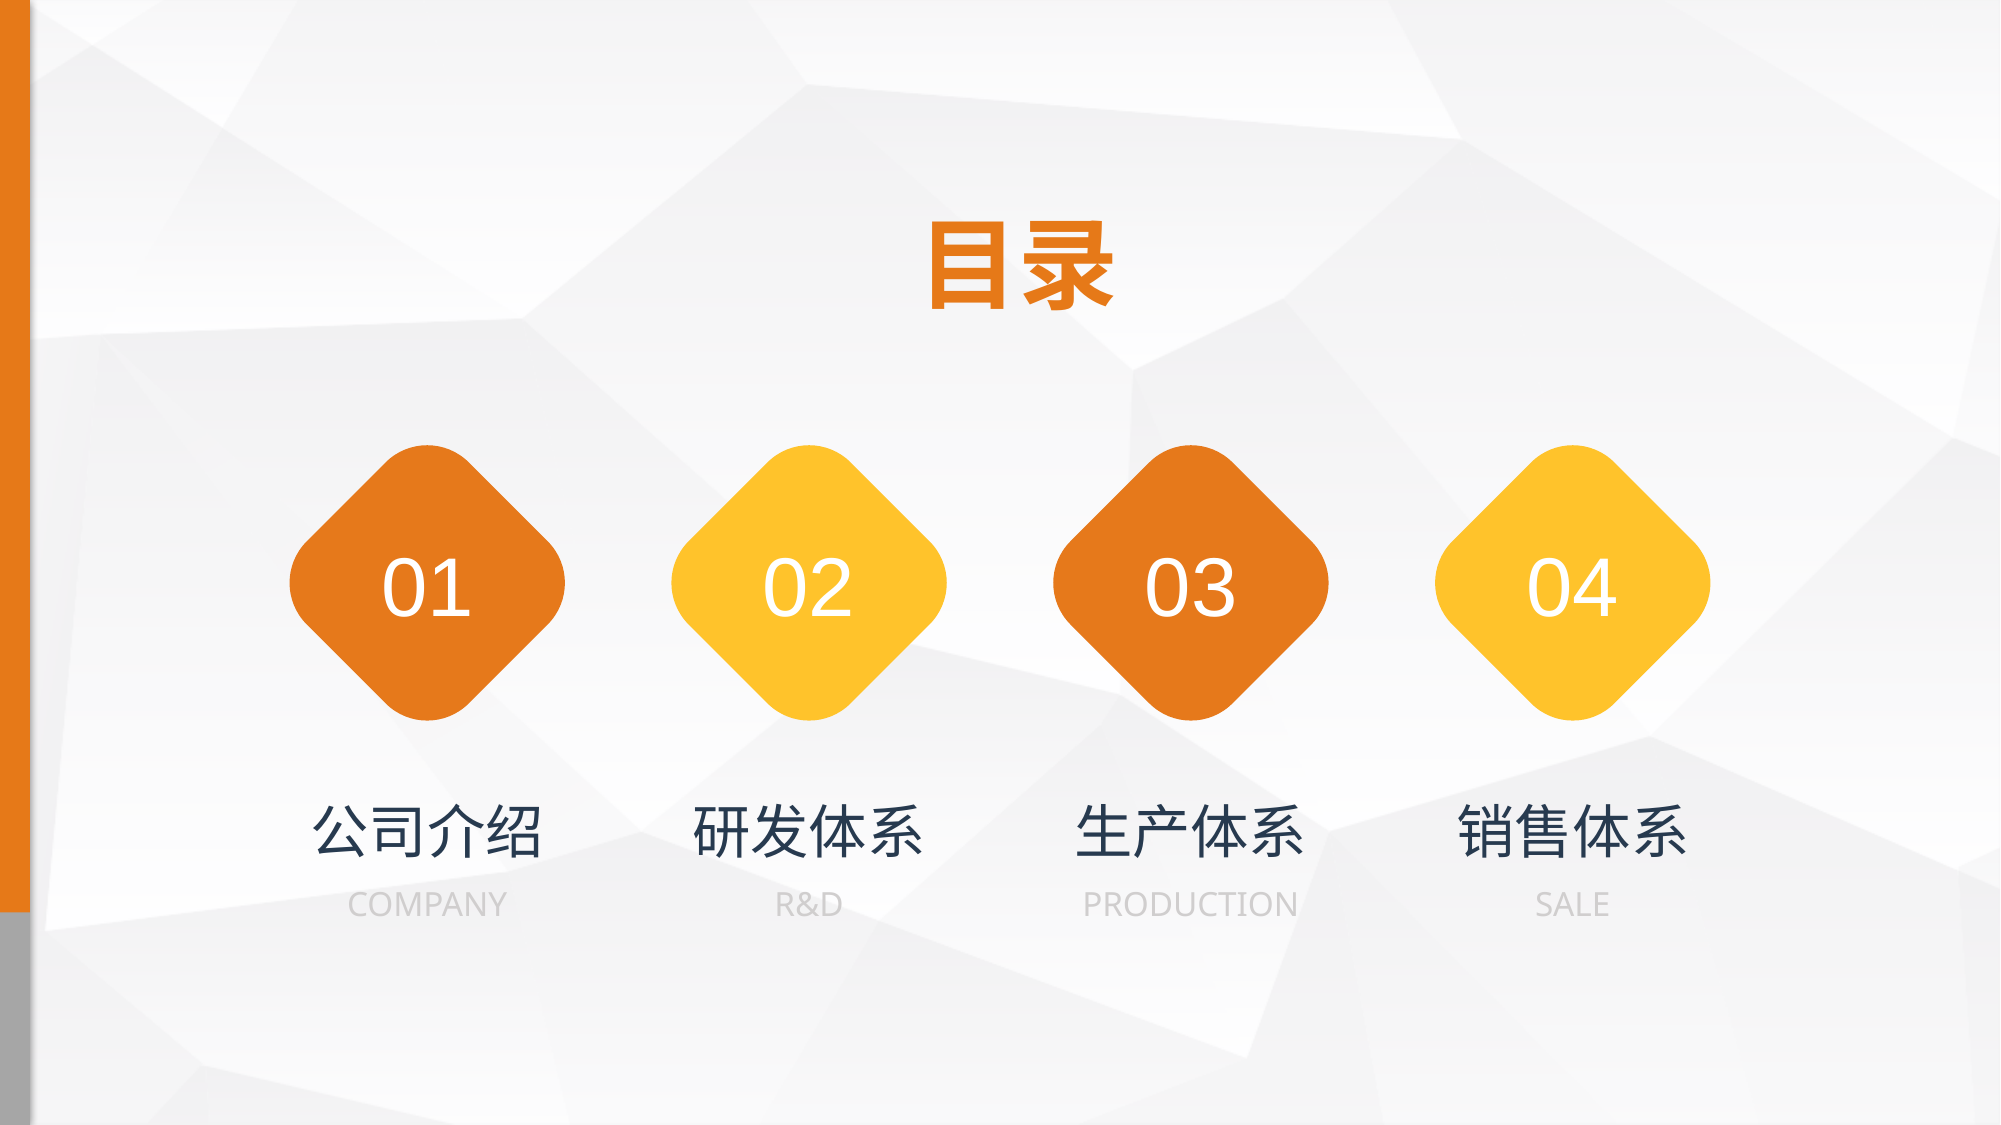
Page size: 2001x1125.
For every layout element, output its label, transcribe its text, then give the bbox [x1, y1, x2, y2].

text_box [294, 787, 561, 932]
title 目录 [156, 160, 1882, 379]
text_box 04 [1435, 445, 1711, 721]
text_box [1057, 787, 1324, 932]
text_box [1439, 787, 1706, 932]
picture [30, 0, 2001, 1125]
text_box 01 [289, 445, 565, 721]
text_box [676, 787, 943, 932]
text_box 03 [1053, 445, 1329, 721]
text_box 02 [671, 445, 947, 721]
